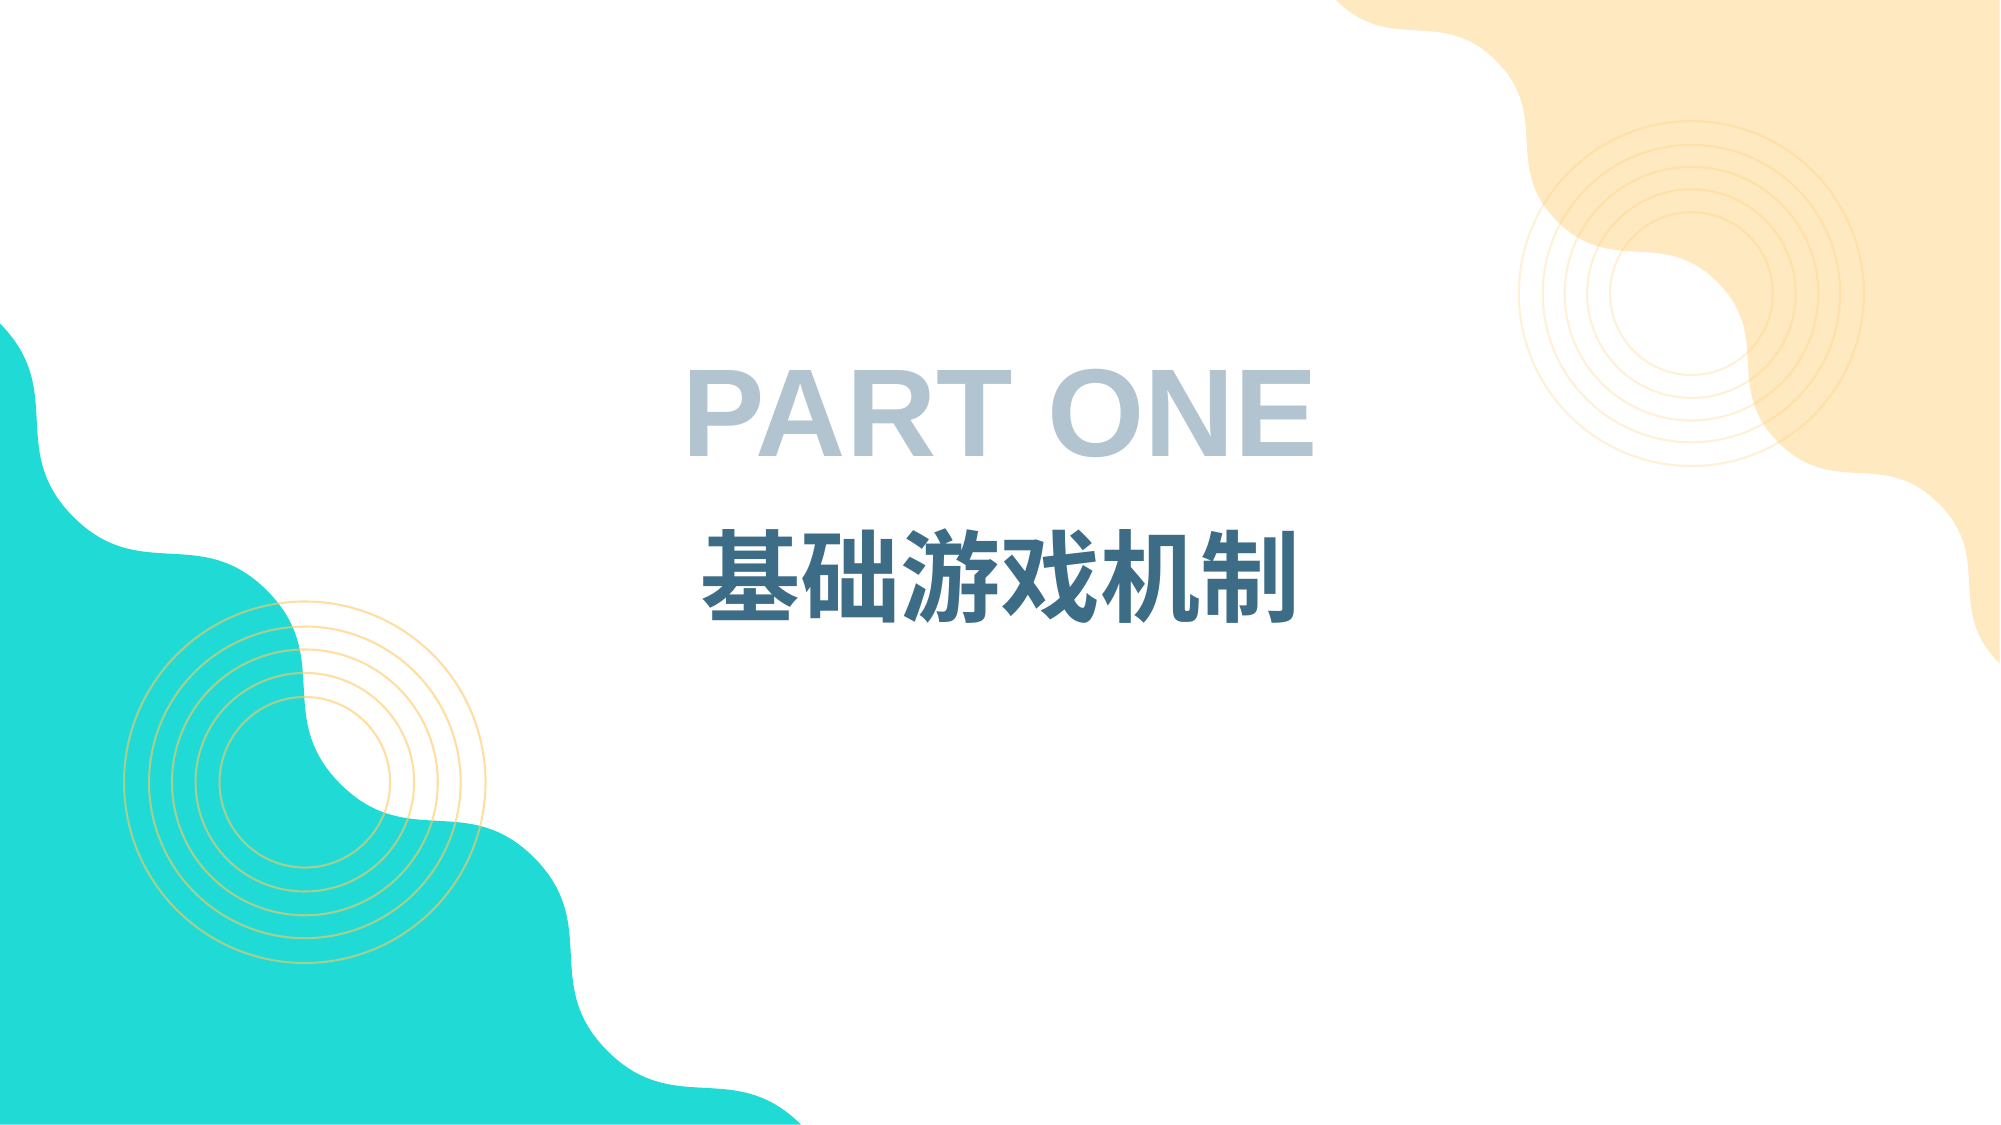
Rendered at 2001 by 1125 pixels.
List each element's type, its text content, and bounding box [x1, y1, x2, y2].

list PART ONE [249, 119, 1750, 481]
title 基础游戏机制 [250, 514, 1751, 844]
